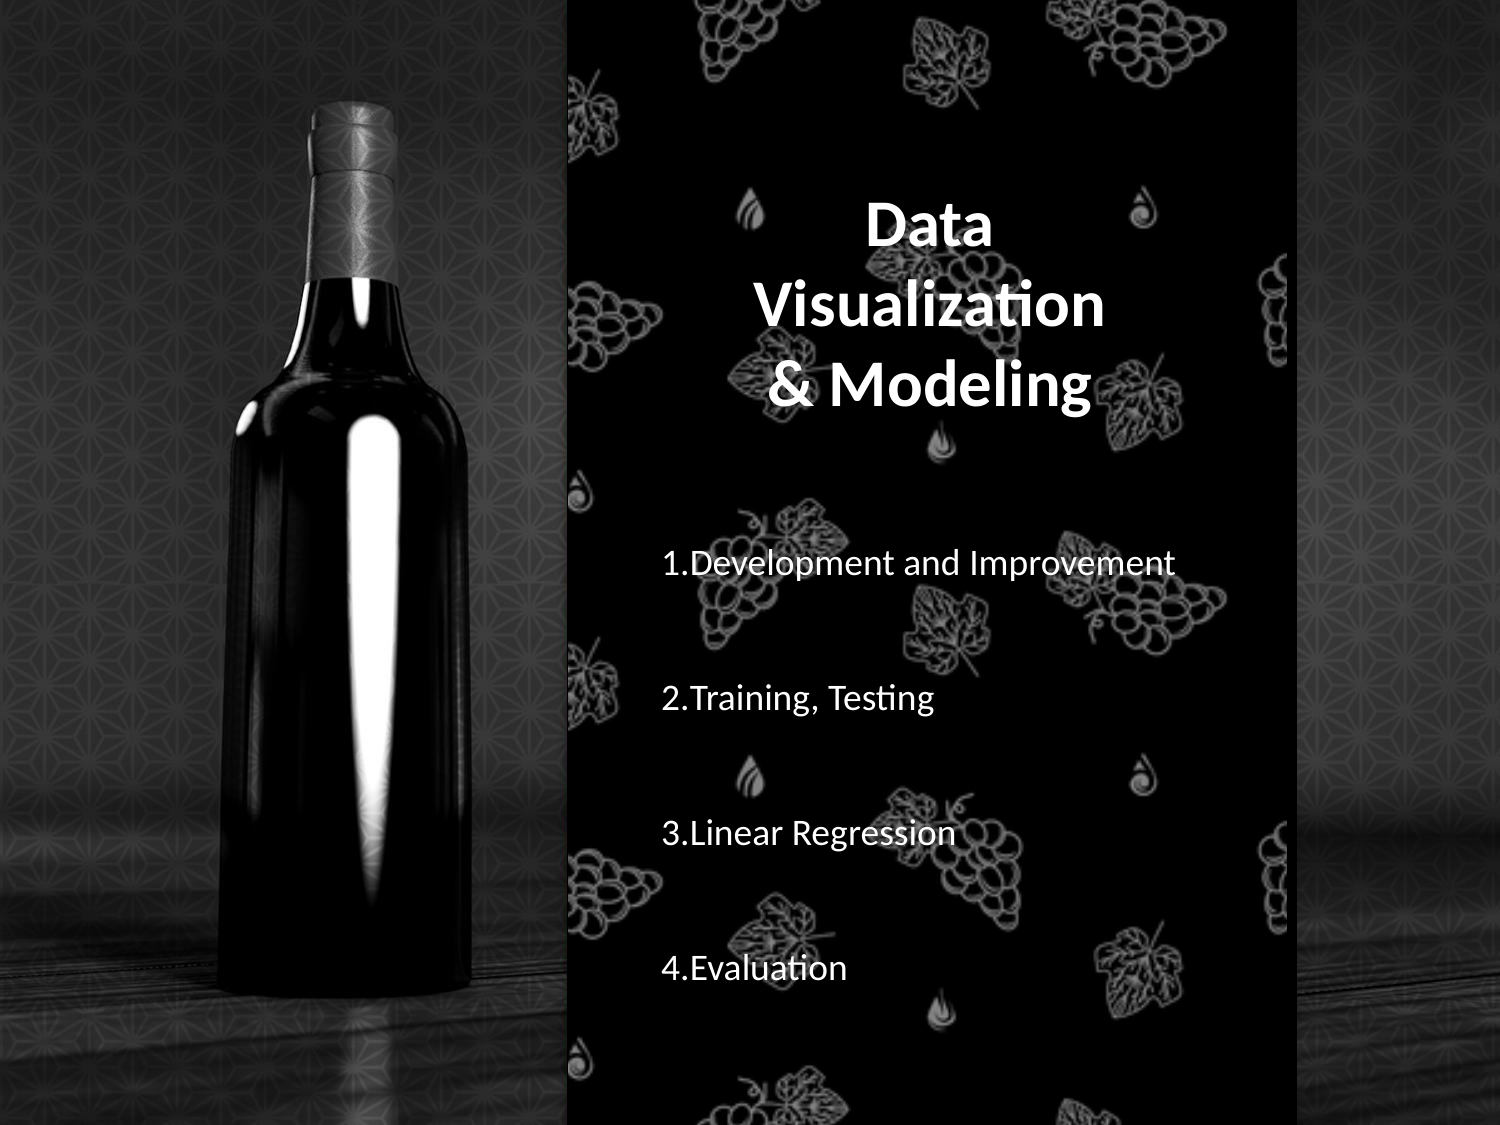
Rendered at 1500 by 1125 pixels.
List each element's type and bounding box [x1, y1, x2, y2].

picture [1297, 0, 1500, 1125]
text_box [711, 101, 1149, 431]
picture [0, 0, 567, 1125]
text_box [567, 0, 1297, 1125]
